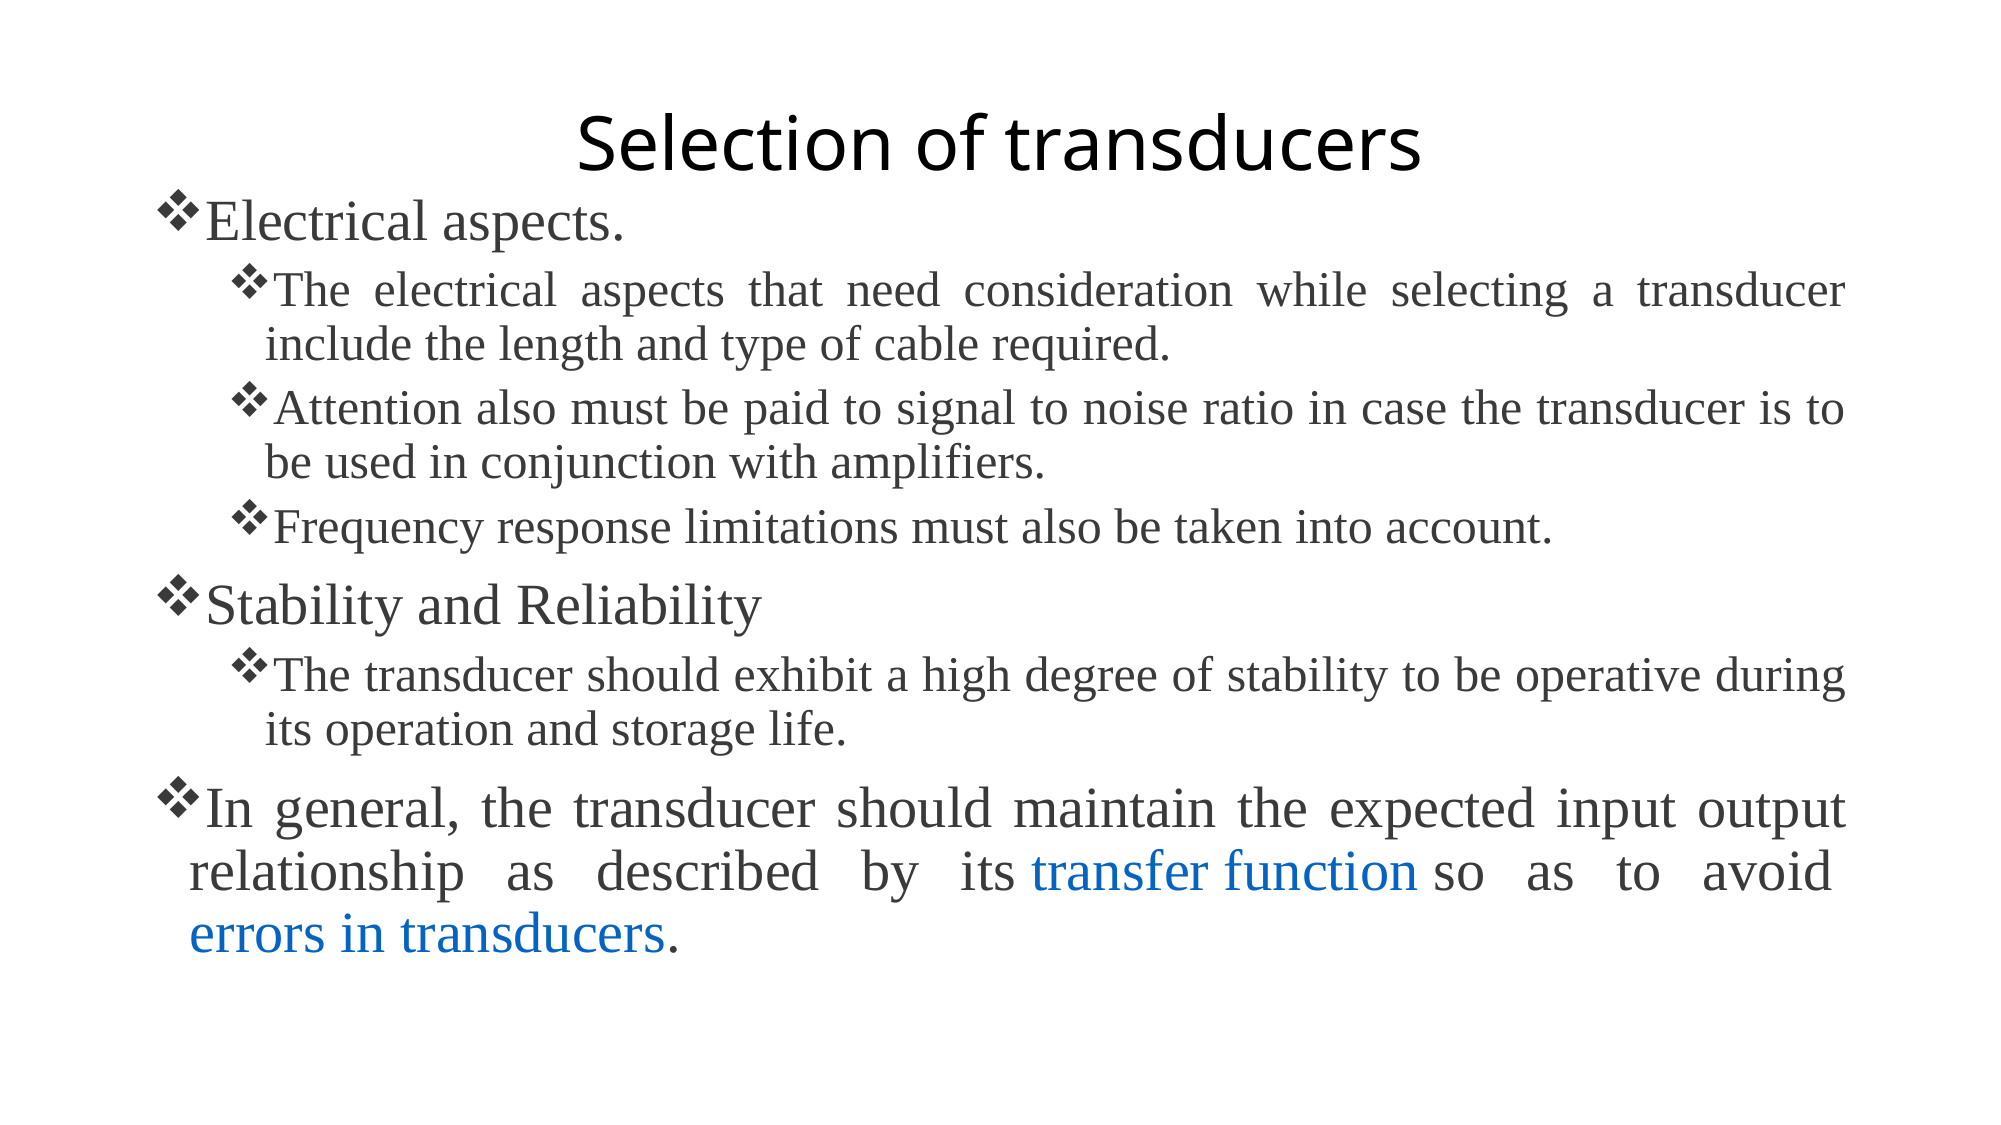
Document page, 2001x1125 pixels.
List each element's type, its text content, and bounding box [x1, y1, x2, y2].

list Electrical aspects. The electrical aspects that need consideration while selecting a transducer include the length and type of cable required. Attention also must be paid to signal to noise ratio in case the transducer is to be used in conjunction with amplifiers. Frequency response limitations must also be taken into account. Stability and Reliability The transducer should exhibit a high degree of stability to be operative during its operation and storage life. In general, the transducer should maintain the expected input output relationship as described by its transfer function so as to avoid errors in transducers. [137, 182, 1863, 1100]
title Selection of transducers [137, 59, 1863, 182]
